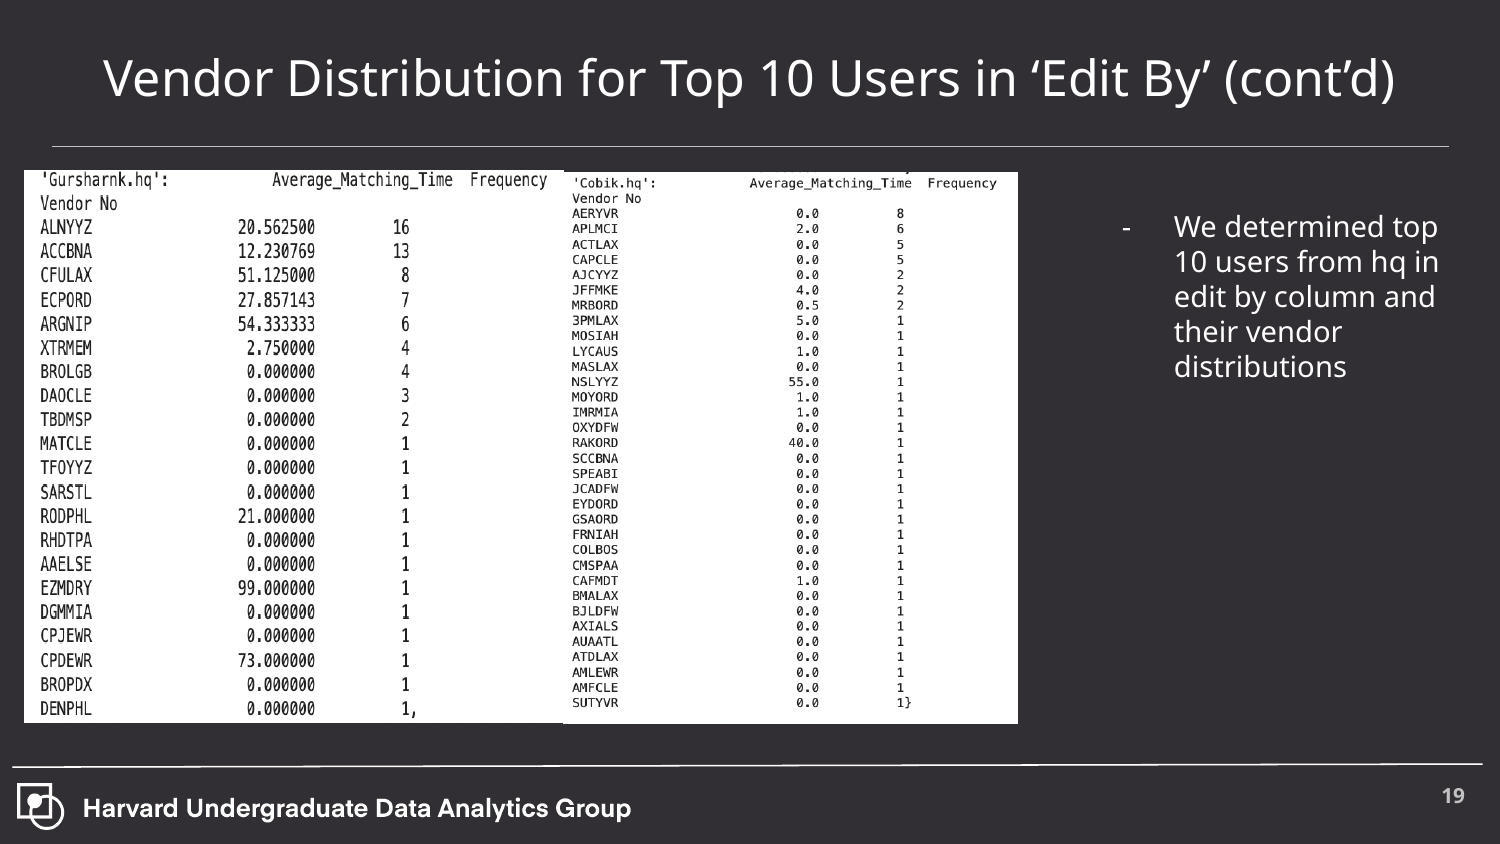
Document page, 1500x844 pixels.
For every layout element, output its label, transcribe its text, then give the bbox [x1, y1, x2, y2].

title Vendor Distribution for Top 10 Users in ‘Edit By’ (cont’d) [51, 7, 1449, 146]
picture [17, 783, 635, 830]
picture [24, 170, 1018, 725]
slide_number ‹#› [1389, 764, 1480, 830]
text_box We determined top 10 users from hq in edit by column and their vendor distributions [1083, 193, 1455, 399]
